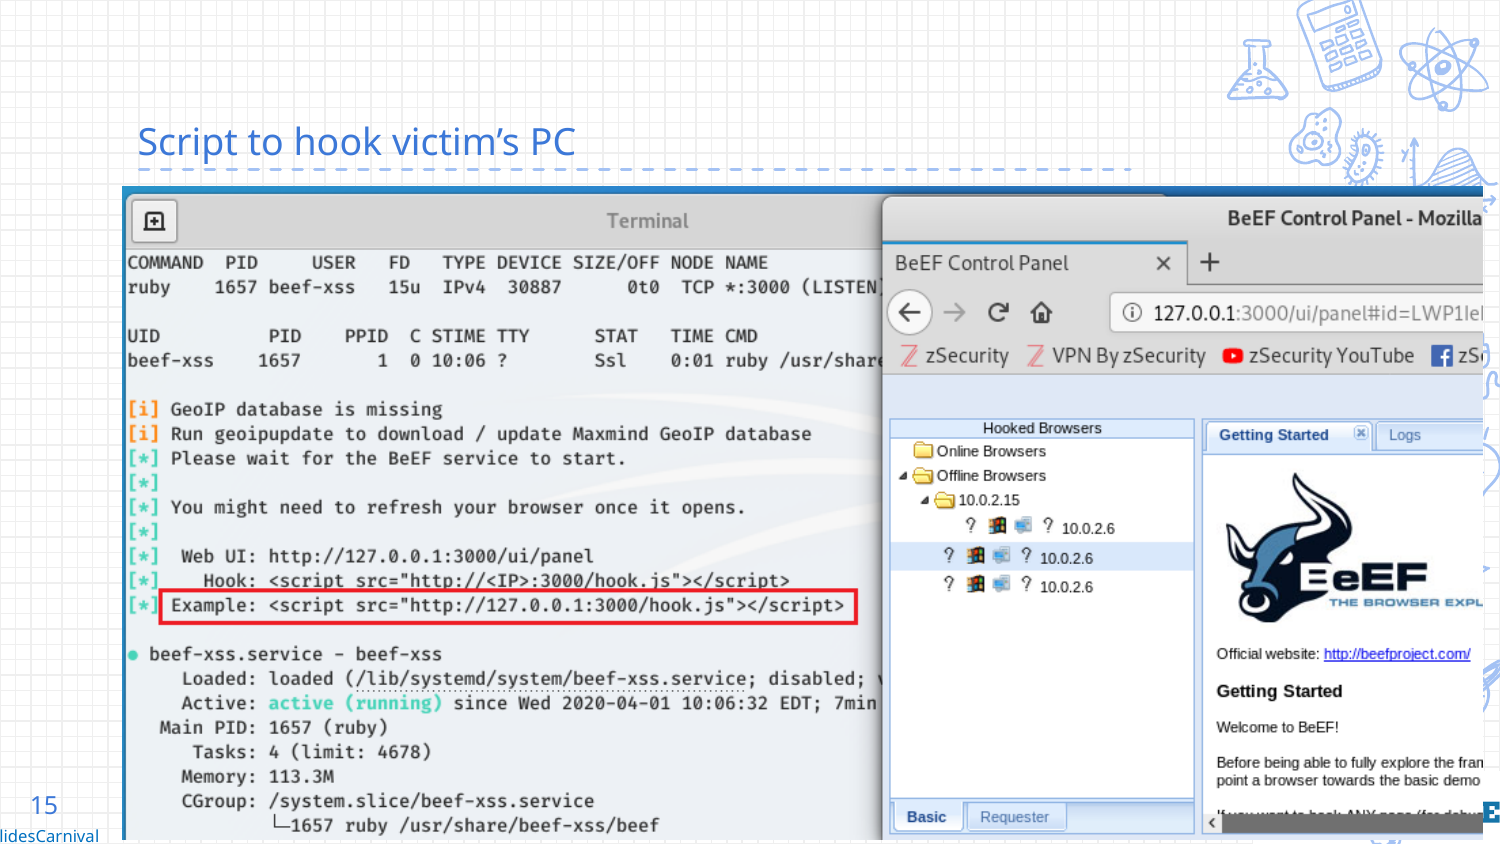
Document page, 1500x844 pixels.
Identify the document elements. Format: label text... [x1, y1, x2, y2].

slide_number 15 [14, 774, 105, 840]
picture [122, 186, 1500, 844]
title Script to hook victim’s PC [122, 36, 1130, 178]
